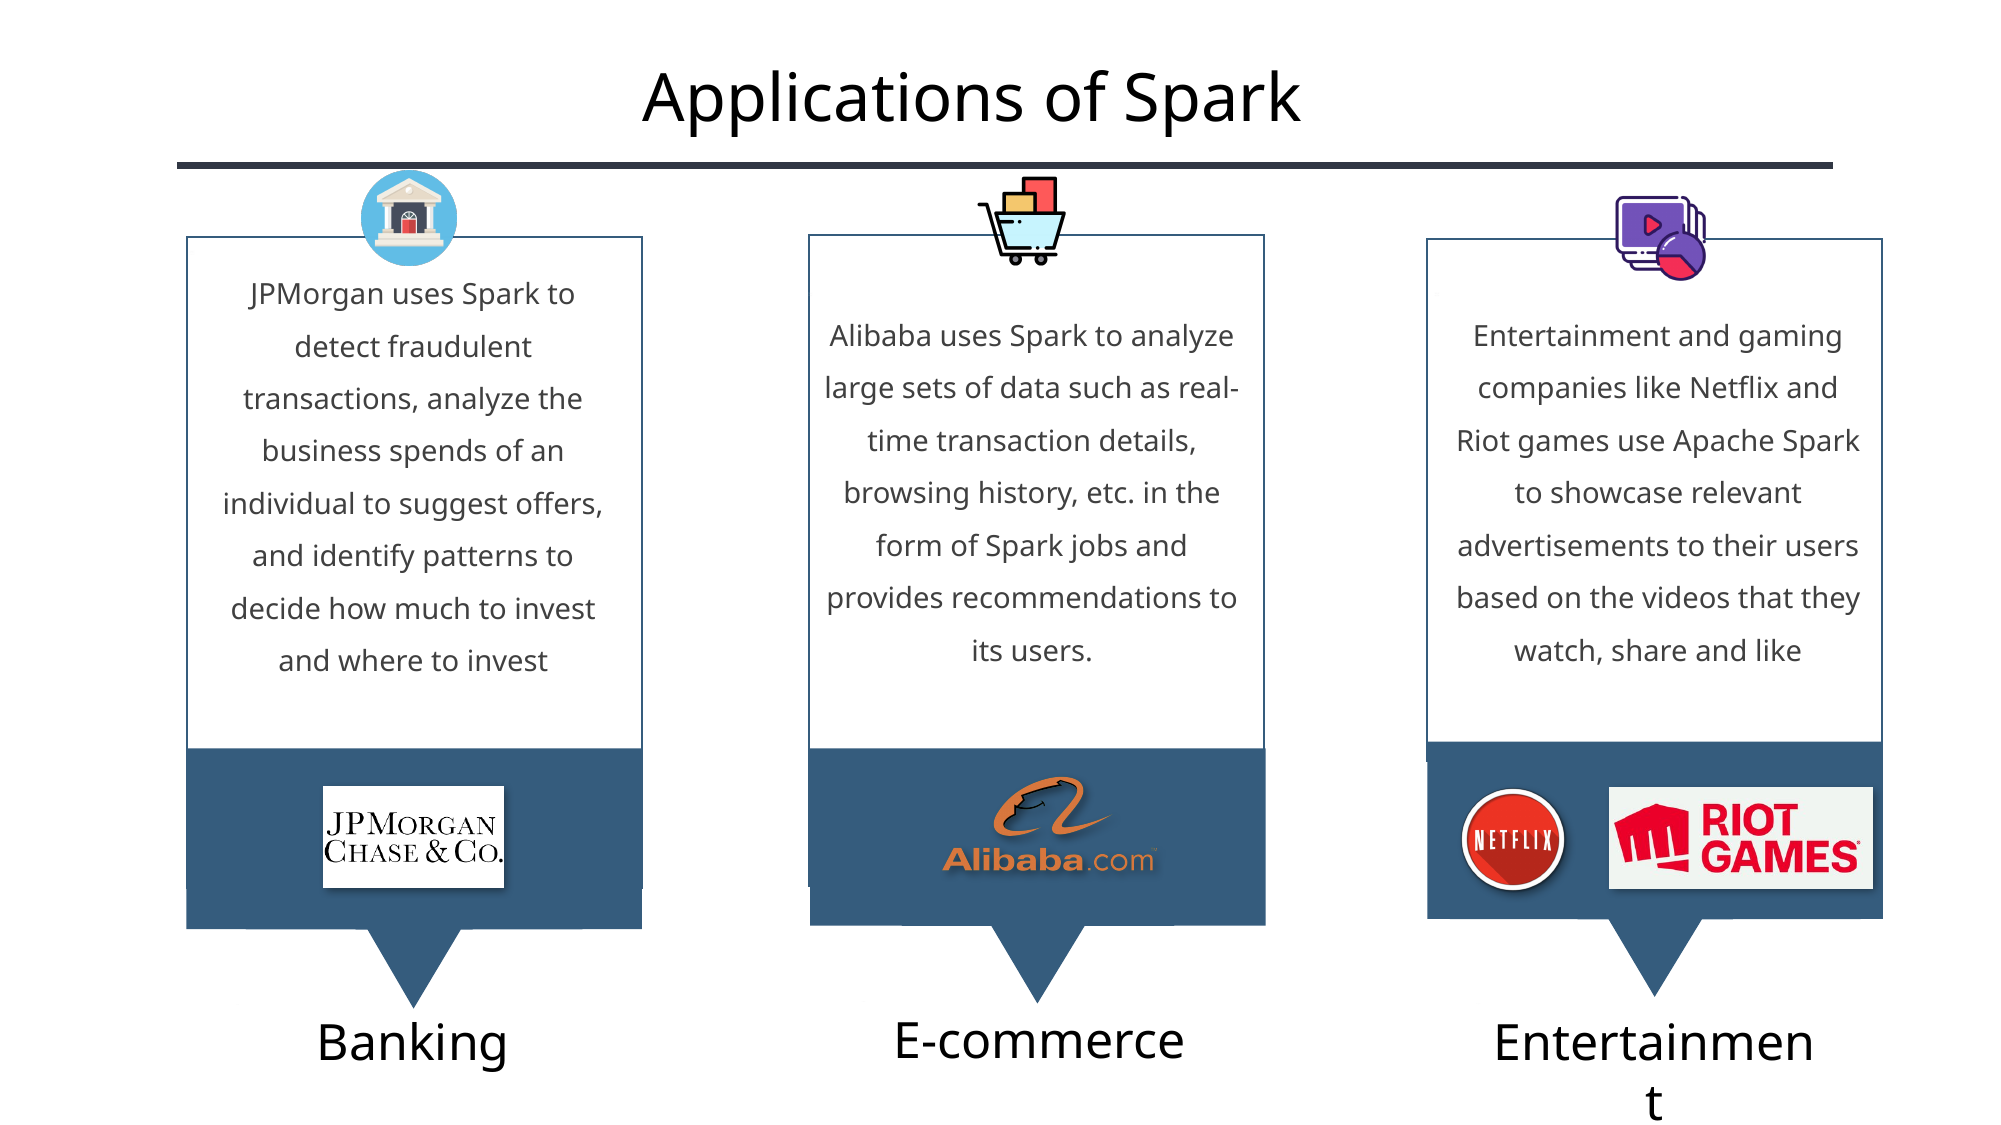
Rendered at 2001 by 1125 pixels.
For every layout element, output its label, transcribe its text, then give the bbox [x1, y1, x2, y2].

text_box [176, 161, 1834, 171]
text_box Alibaba uses Spark to analyze large sets of data such as real-time transaction details, browsing history, etc. in the form of Spark jobs and provides recommendations to its users. [808, 292, 1256, 675]
picture [934, 760, 1165, 890]
text_box Entertainment and gaming companies like Netflix and Riot games use Apache Spark to showcase relevant advertisements to their users based on the videos that they watch, share and like [1434, 292, 1883, 675]
text_box [1426, 238, 1883, 740]
picture [1609, 186, 1712, 289]
text_box [808, 234, 1265, 887]
text_box [1426, 740, 1884, 999]
picture [973, 172, 1070, 270]
picture [1460, 787, 1567, 894]
picture [1608, 787, 1873, 889]
text_box E-commerce [861, 1000, 1218, 1076]
text_box Applications of Spark [256, 47, 1690, 142]
text_box [809, 747, 1267, 1000]
text_box Entertainment [1476, 1003, 1833, 1125]
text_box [186, 170, 642, 1080]
